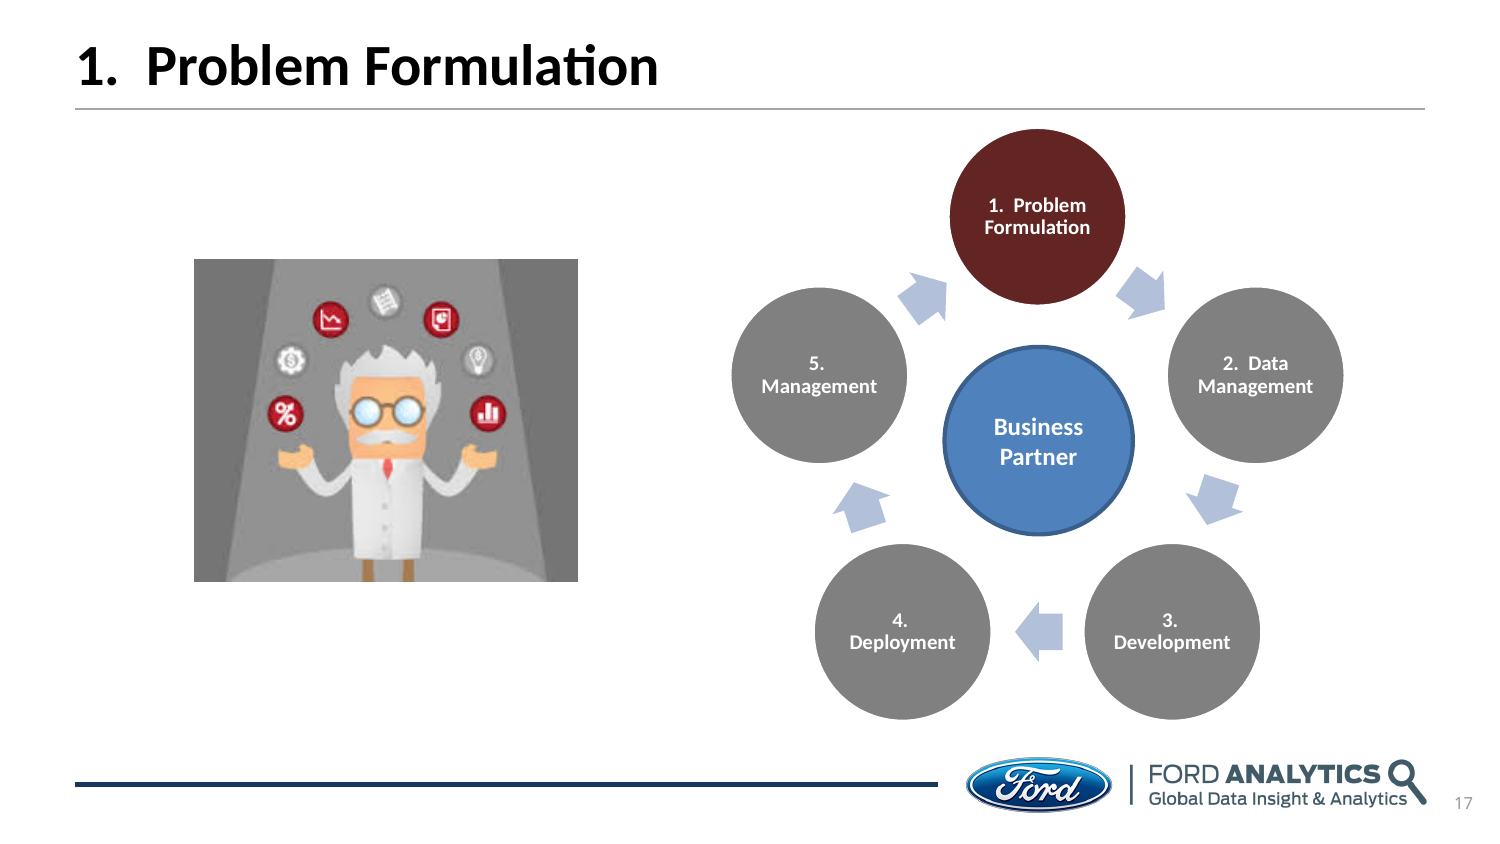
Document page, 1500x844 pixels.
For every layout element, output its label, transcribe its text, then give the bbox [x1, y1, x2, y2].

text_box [662, 126, 1413, 723]
text_box 1. Problem Formulation [74, 19, 1425, 97]
picture [194, 259, 578, 582]
picture [964, 752, 1429, 817]
